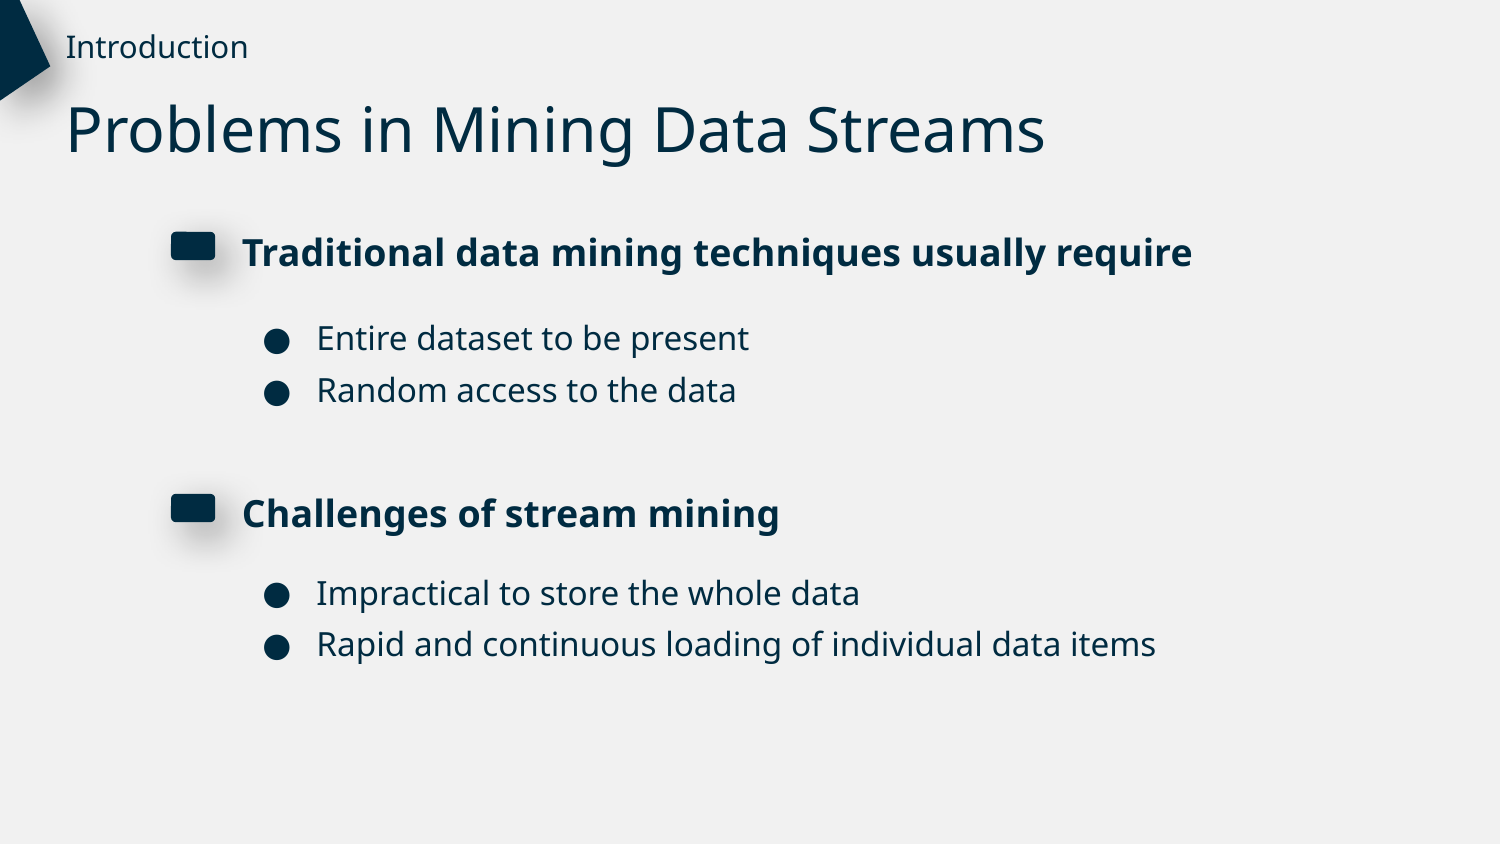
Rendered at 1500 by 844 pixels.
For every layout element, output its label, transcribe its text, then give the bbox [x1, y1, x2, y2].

text_box Entire dataset to be present Random access to the data [155, 272, 985, 481]
text_box Introduction [67, 21, 267, 62]
text_box Problems in Mining Data Streams [54, 62, 1174, 140]
text_box [0, 0, 51, 101]
text_box [170, 493, 216, 523]
text_box [170, 231, 216, 261]
text_box Challenges of stream mining [230, 484, 1219, 526]
text_box Traditional data mining techniques usually require [230, 223, 1350, 269]
text_box Impractical to store the whole data Rapid and continuous loading of individual data items [155, 526, 1275, 735]
